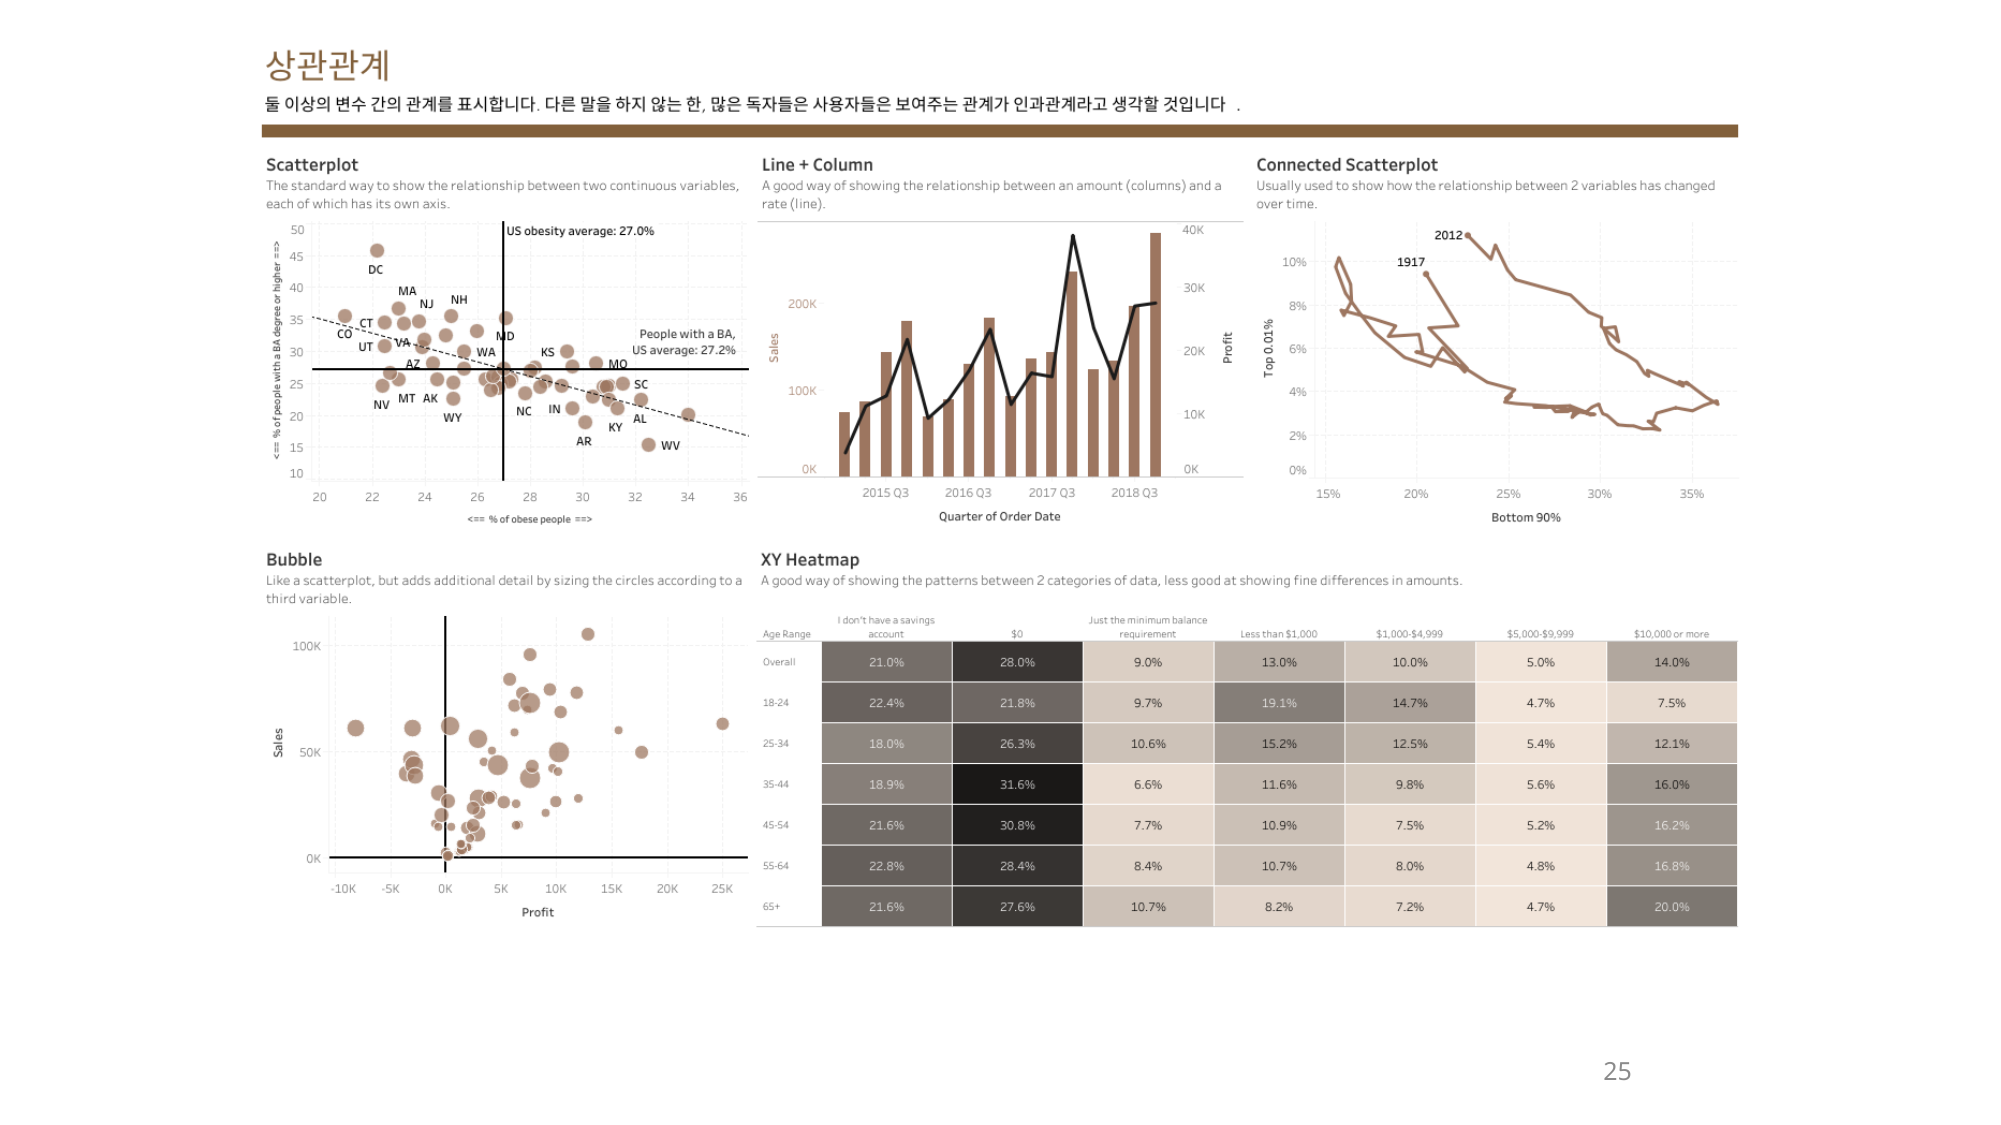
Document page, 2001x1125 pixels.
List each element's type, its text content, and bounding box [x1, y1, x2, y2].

slide_number 25 [1309, 1042, 1647, 1103]
picture [249, 28, 1750, 939]
